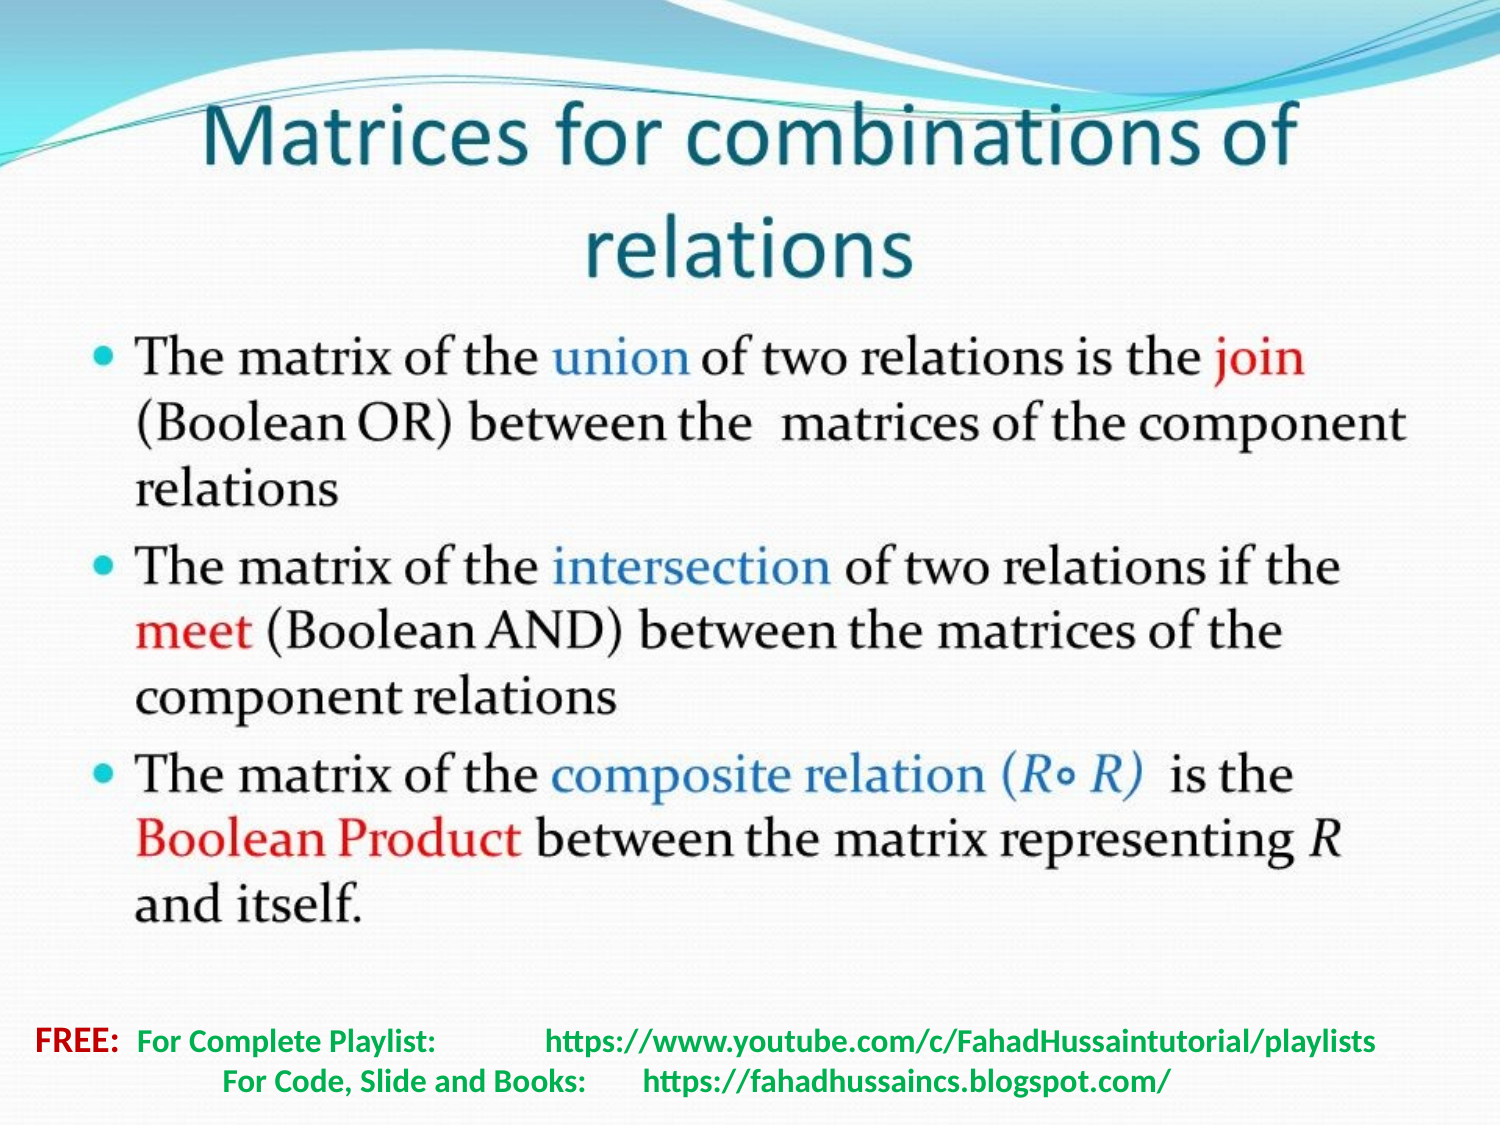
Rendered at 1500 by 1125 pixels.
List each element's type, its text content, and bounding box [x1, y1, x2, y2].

text_box [0, 0, 1500, 1125]
text_box FREE: For Complete Playlist: https://www.youtube.com/c/FahadHussaintutorial/playlists For Code, Slide and Books: https://fahadhussaincs.blogspot.com/ [20, 1007, 1480, 1107]
